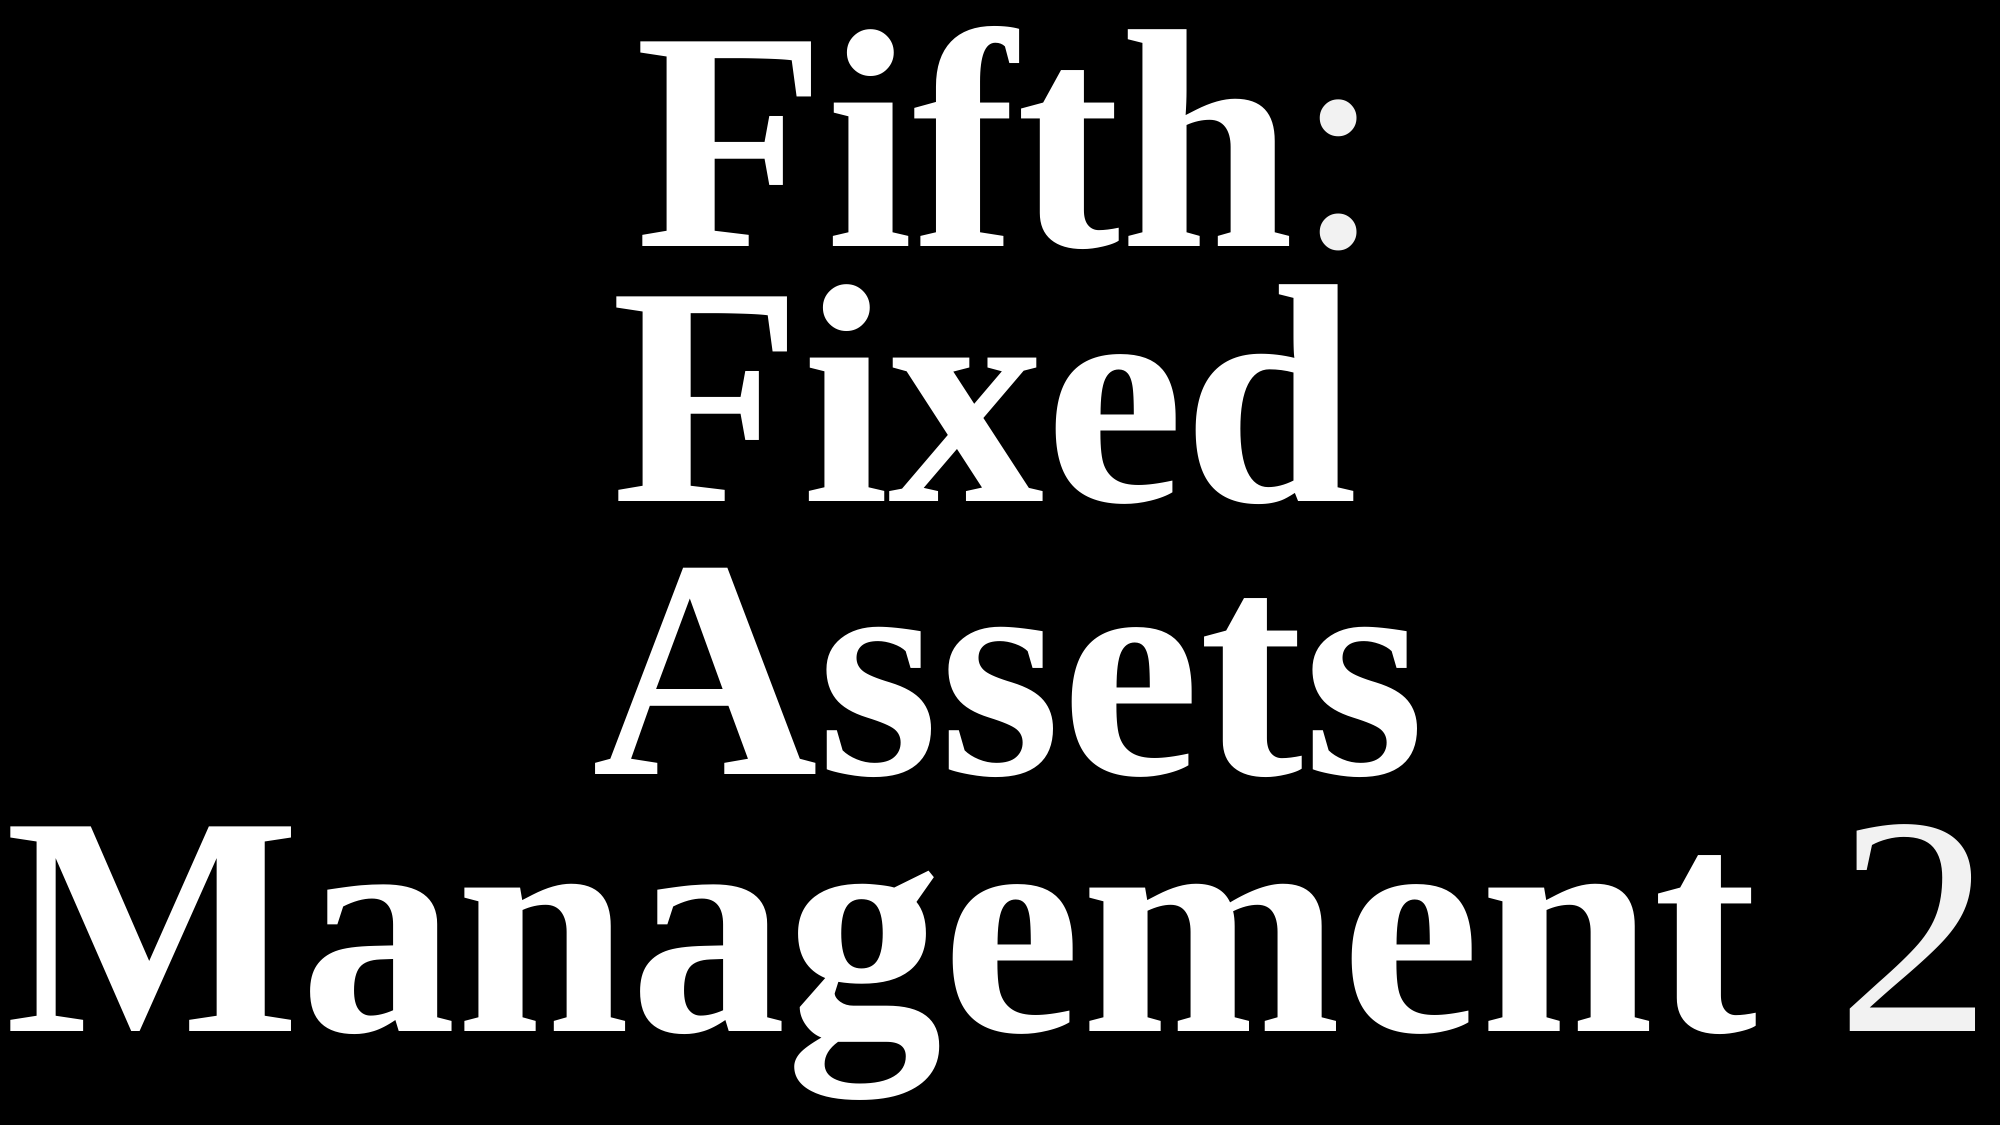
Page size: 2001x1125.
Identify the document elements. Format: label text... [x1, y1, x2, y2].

text_box Fixed [536, 342, 1434, 459]
title Fifth: [583, 87, 1434, 204]
text_box Management 2 [0, 872, 2000, 989]
text_box Assets [460, 614, 1558, 731]
